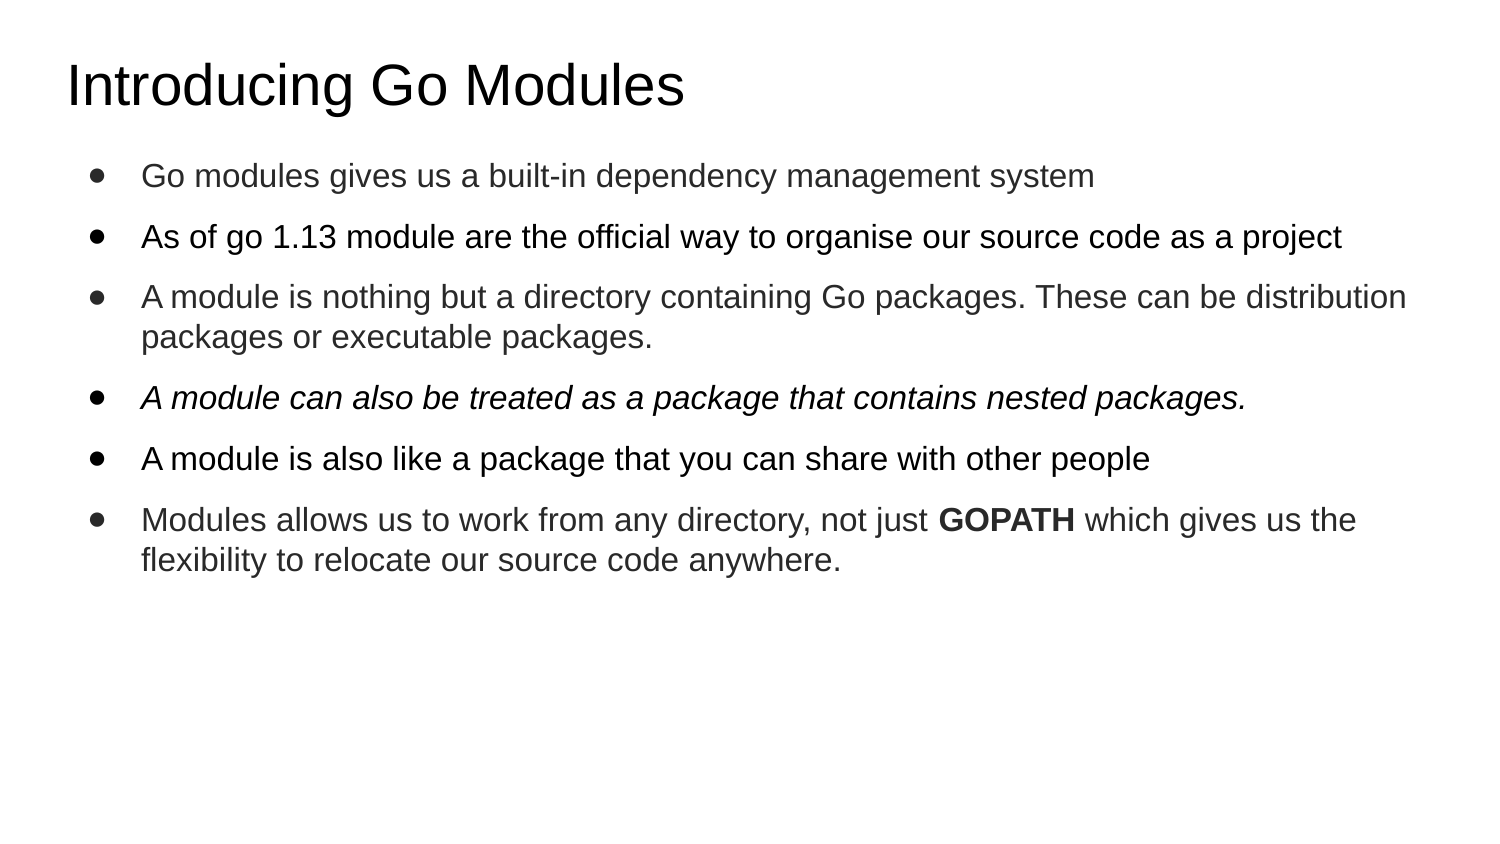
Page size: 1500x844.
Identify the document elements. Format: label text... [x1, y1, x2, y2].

title Introducing Go Modules [51, 31, 1449, 126]
list Go modules gives us a built-in dependency management system As of go 1.13 module are the official way to organise our source code as a project A module is nothing but a directory containing Go packages. These can be distribution packages or executable packages. A module can also be treated as a package that contains nested packages. A module is also like a package that you can share with other people Modules allows us to work from any directory, not just GOPATH which gives us the flexibility to relocate our source code anywhere. [51, 139, 1449, 750]
